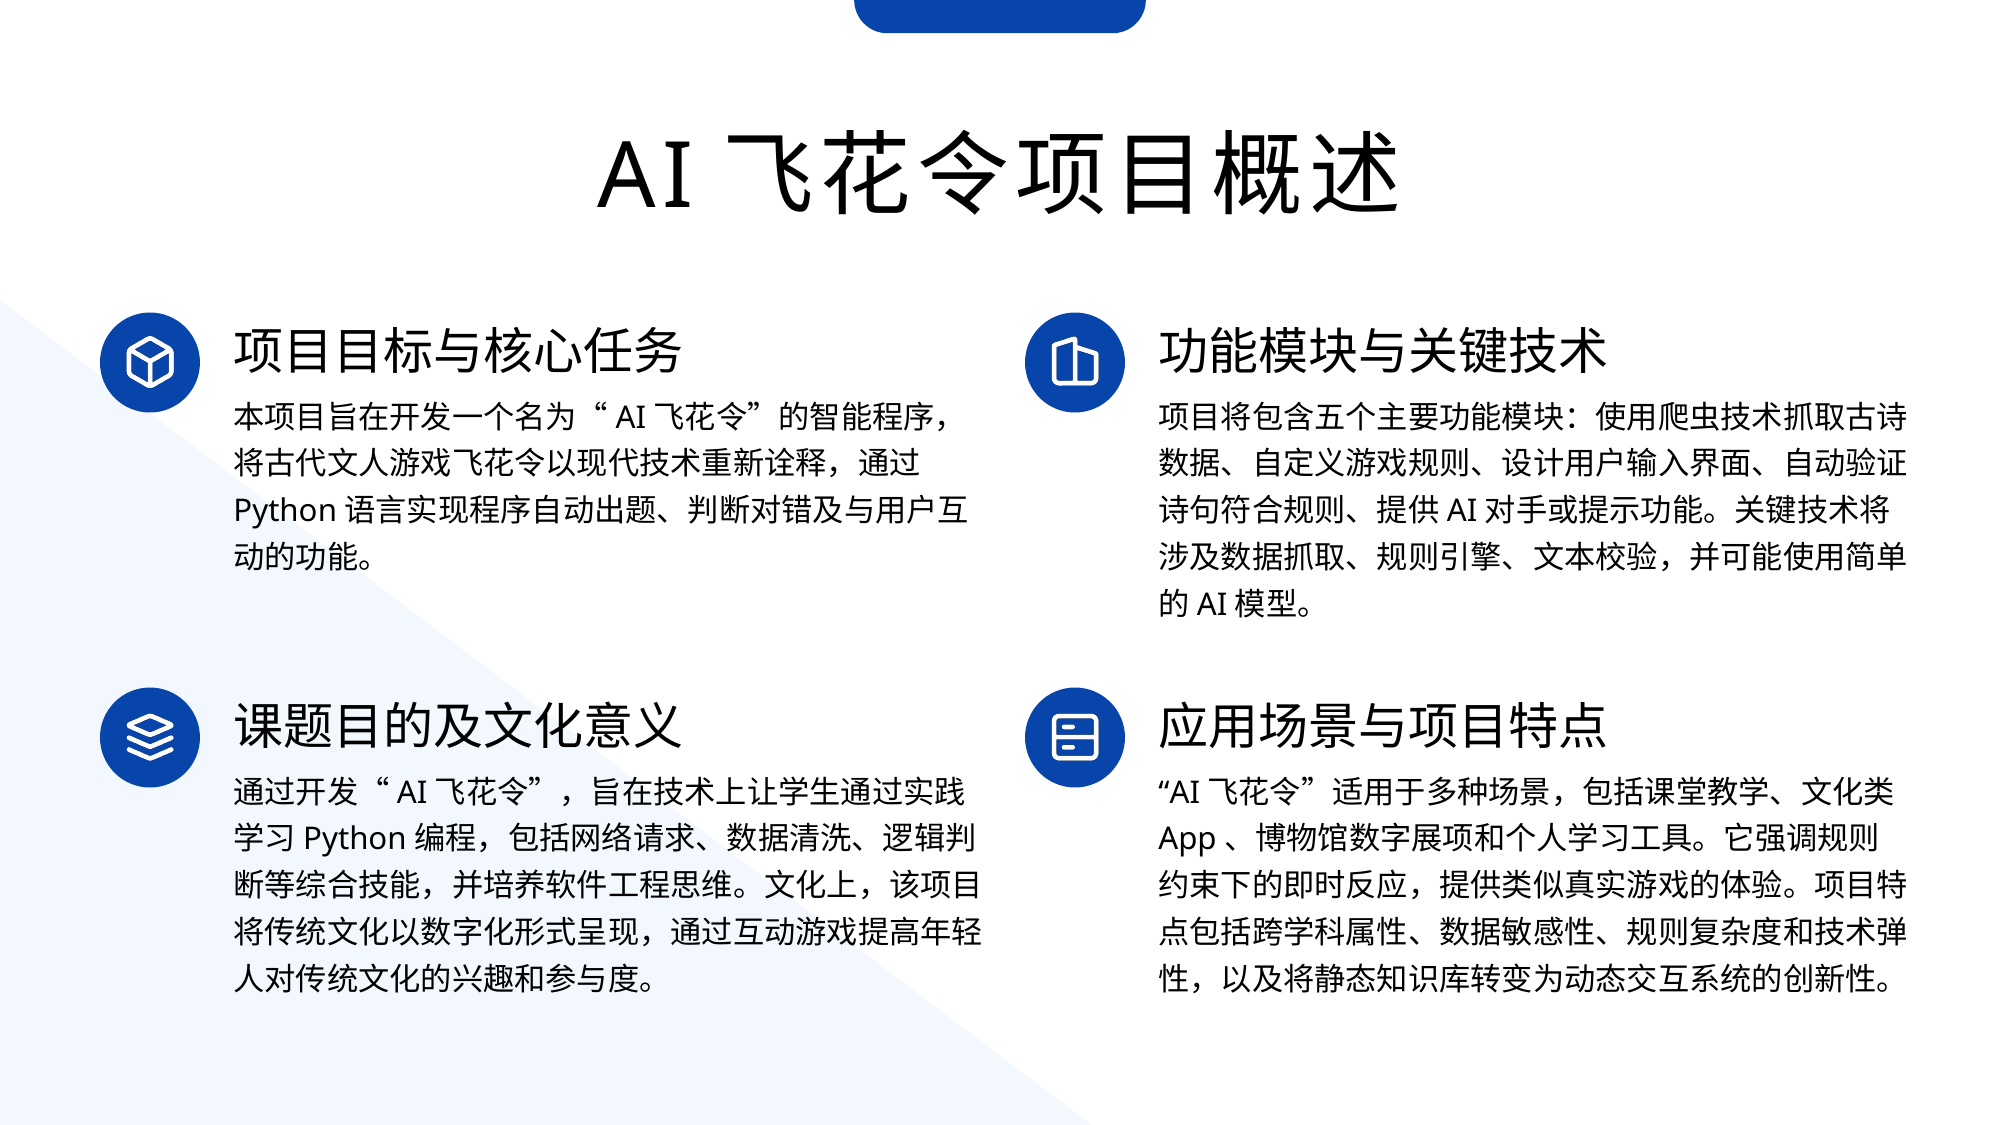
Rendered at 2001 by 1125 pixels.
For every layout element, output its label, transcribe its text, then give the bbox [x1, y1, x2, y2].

text_box [853, 0, 1147, 35]
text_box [99, 311, 1913, 1013]
title AI飞花令项目概述 [88, 99, 1912, 225]
text_box [0, 298, 1094, 1125]
